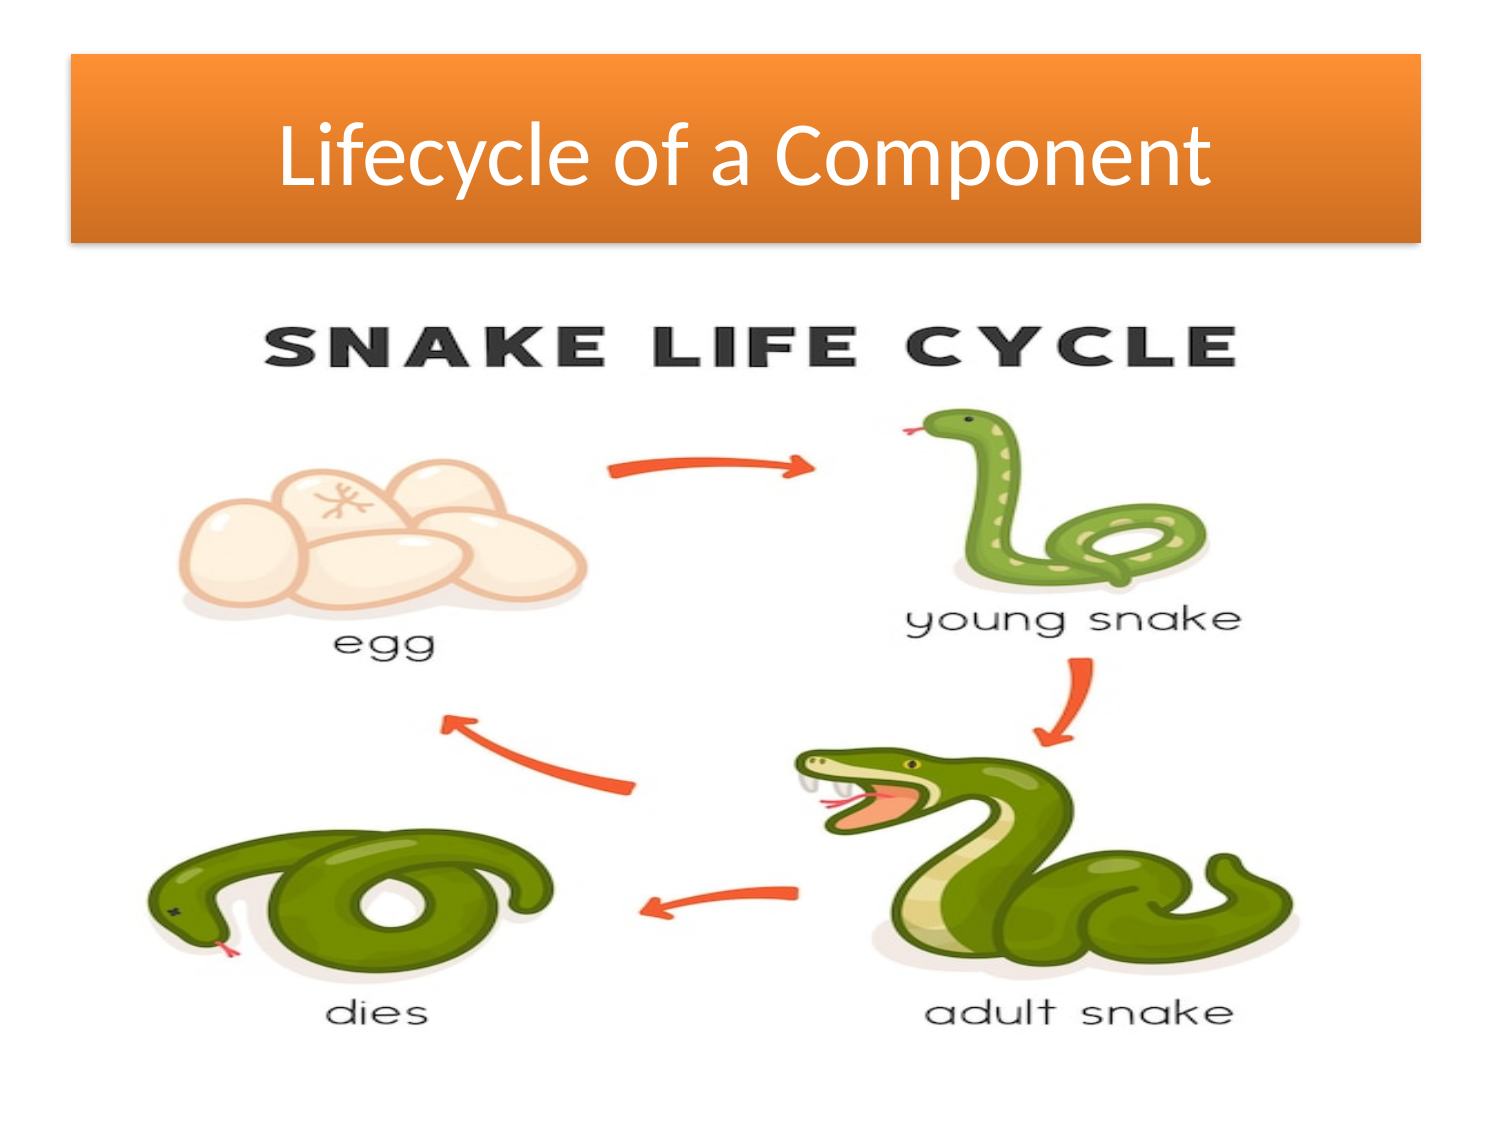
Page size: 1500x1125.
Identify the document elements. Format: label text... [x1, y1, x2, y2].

picture [52, 276, 1448, 1057]
title Lifecycle of a Component [71, 54, 1421, 243]
